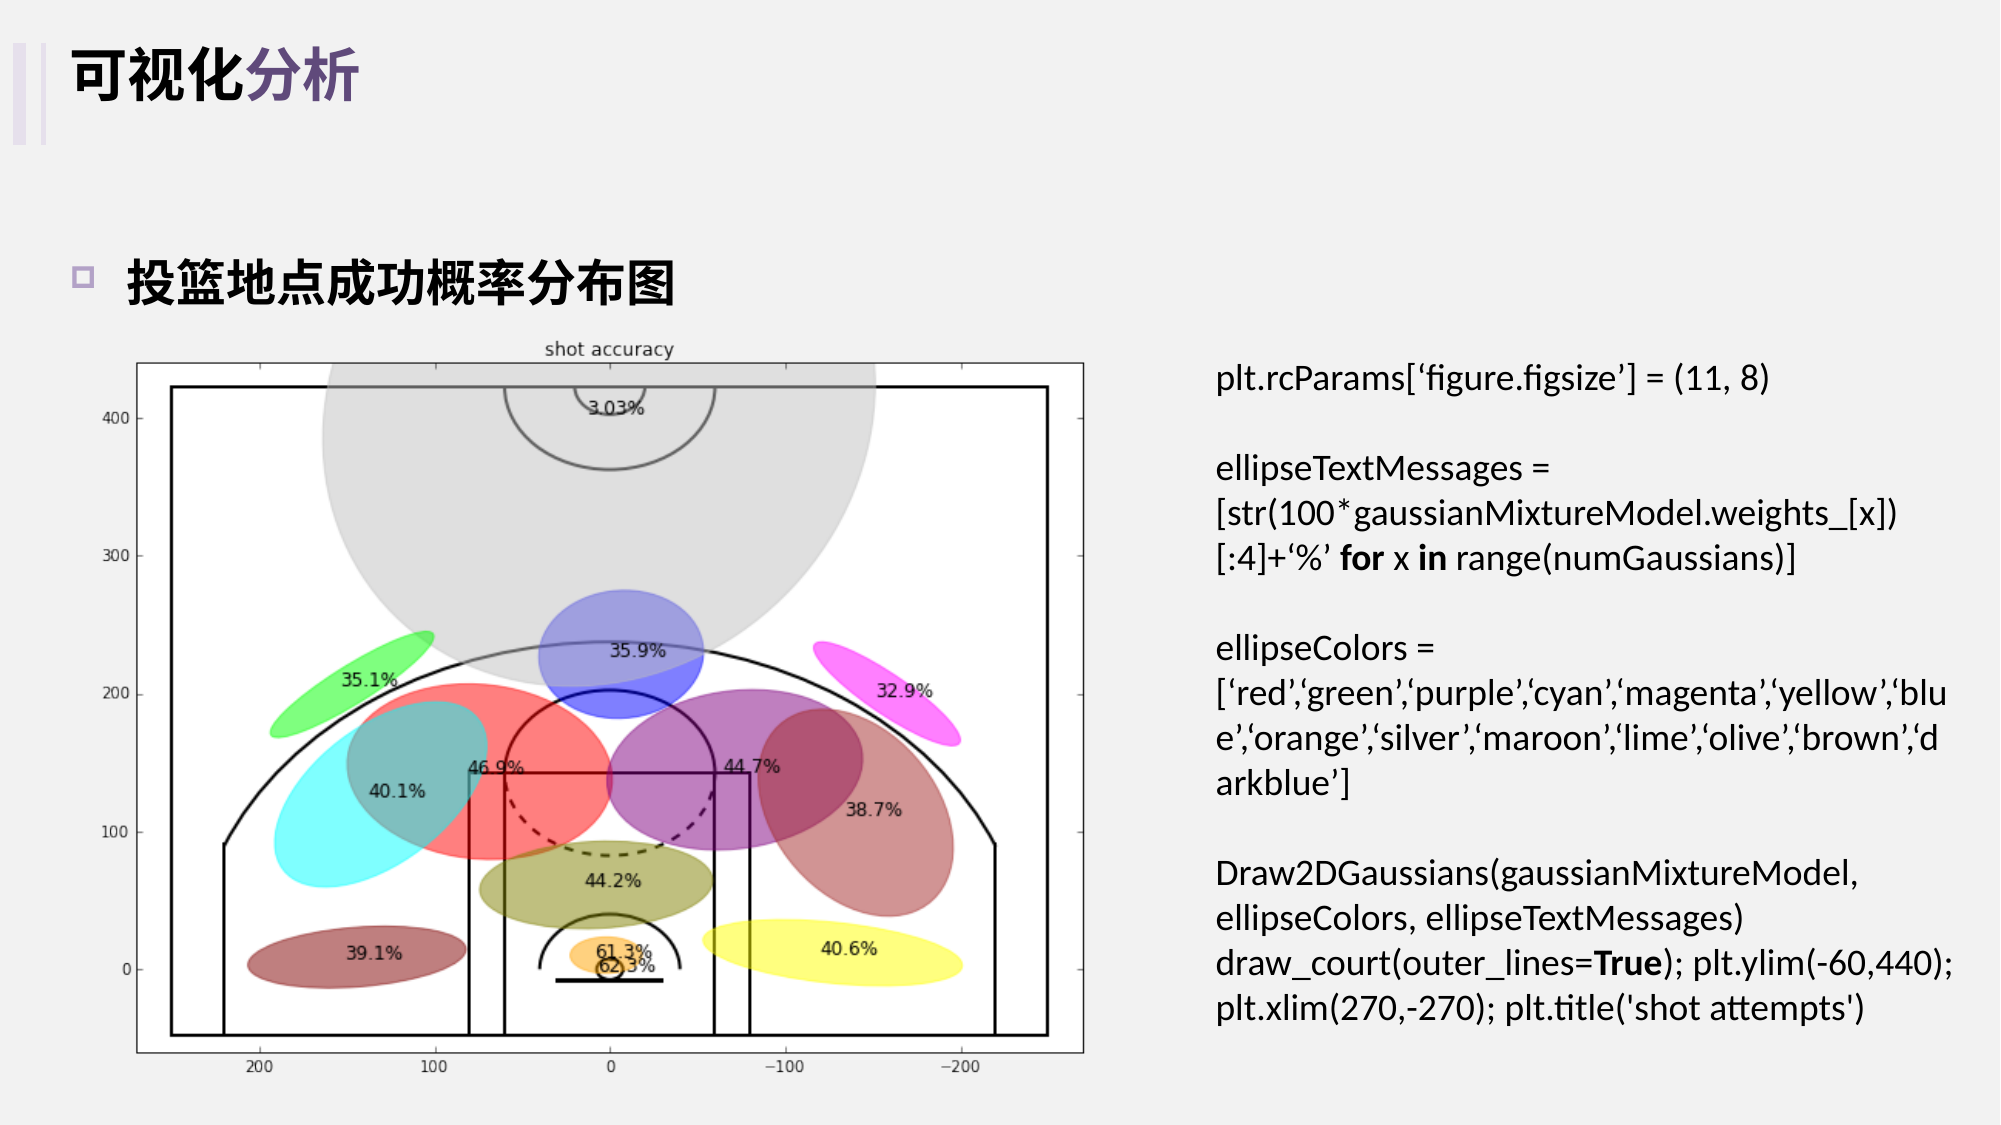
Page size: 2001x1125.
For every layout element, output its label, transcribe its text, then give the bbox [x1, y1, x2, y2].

text_box 可视化分析 [54, 30, 1457, 110]
picture [89, 330, 1095, 1085]
text_box plt.rcParams[‘figure.figsize’] = (11, 8) ellipseTextMessages = [str(100*gaussianMixtureModel.weights_[x])[:4]+‘%’ for x in range(numGaussians)] ellipseColors = [‘red’,‘green’,‘purple’,‘cyan’,‘magenta’,‘yellow’,‘blue’,‘orange’,‘silver’,‘maroon’,‘lime’,‘olive’,‘brown’,‘darkblue’] Draw2DGaussians(gaussianMixtureModel, ellipseColors, ellipseTextMessages) draw_court(outer_lines=True); plt.ylim(-60,440); plt.xlim(270,-270); plt.title('shot attempts') [1200, 255, 1969, 1036]
text_box 投篮地点成功概率分布图 [54, 244, 1457, 324]
